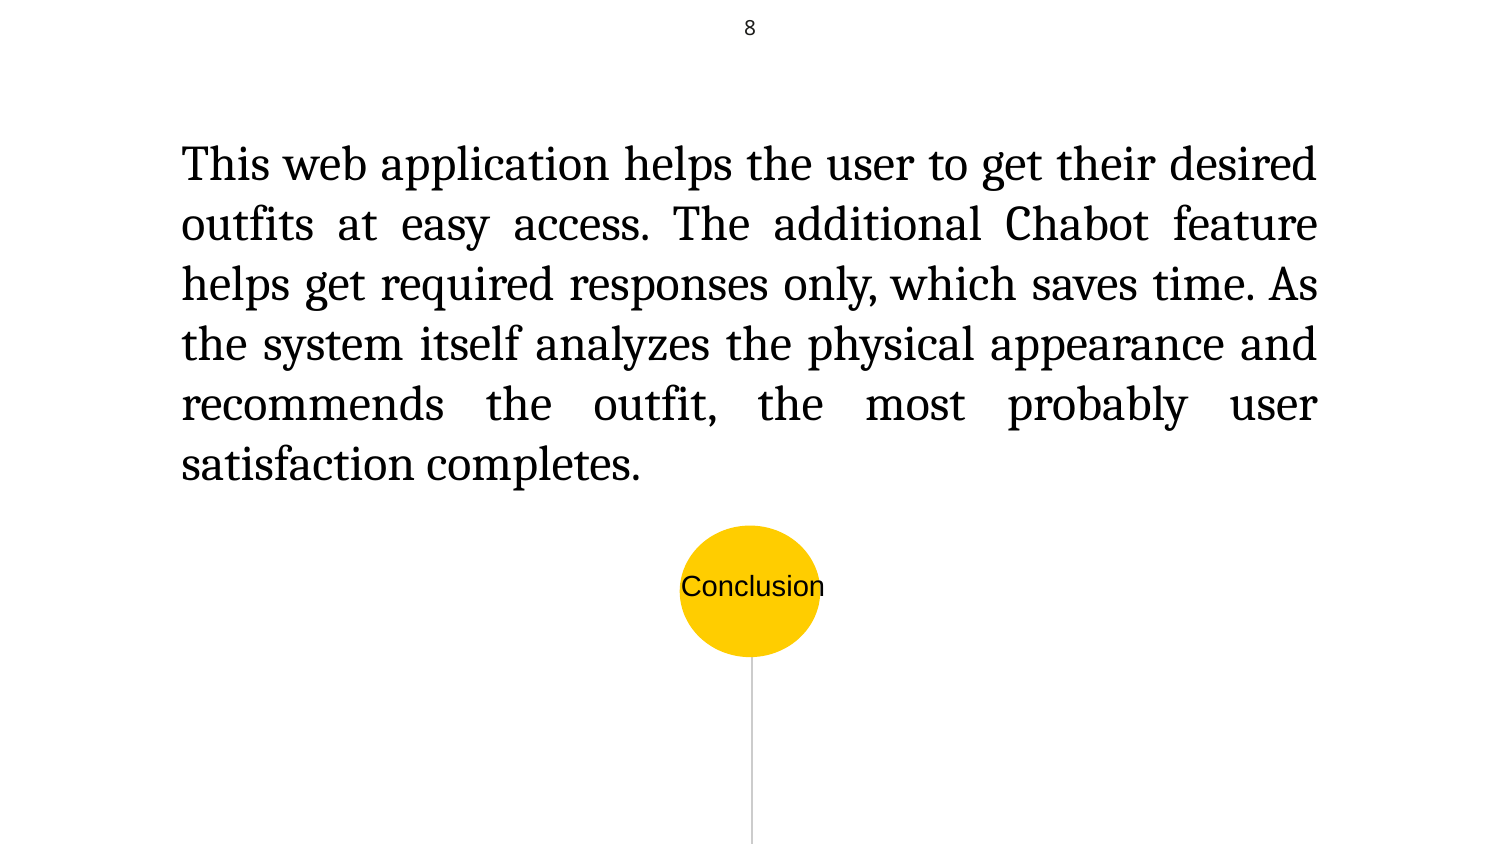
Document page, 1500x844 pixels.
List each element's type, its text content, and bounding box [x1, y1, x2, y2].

text_box [682, 610, 818, 658]
slide_number 8 [705, 0, 795, 65]
list This web application helps the user to get their desired outfits at easy access. The additional Chabot feature helps get required responses only, which saves time. As the system itself analyzes the physical appearance and recommends the outfit, the most probably user satisfaction completes. [166, 140, 1334, 578]
text_box [688, 525, 812, 560]
text_box Conclusion [666, 560, 841, 610]
